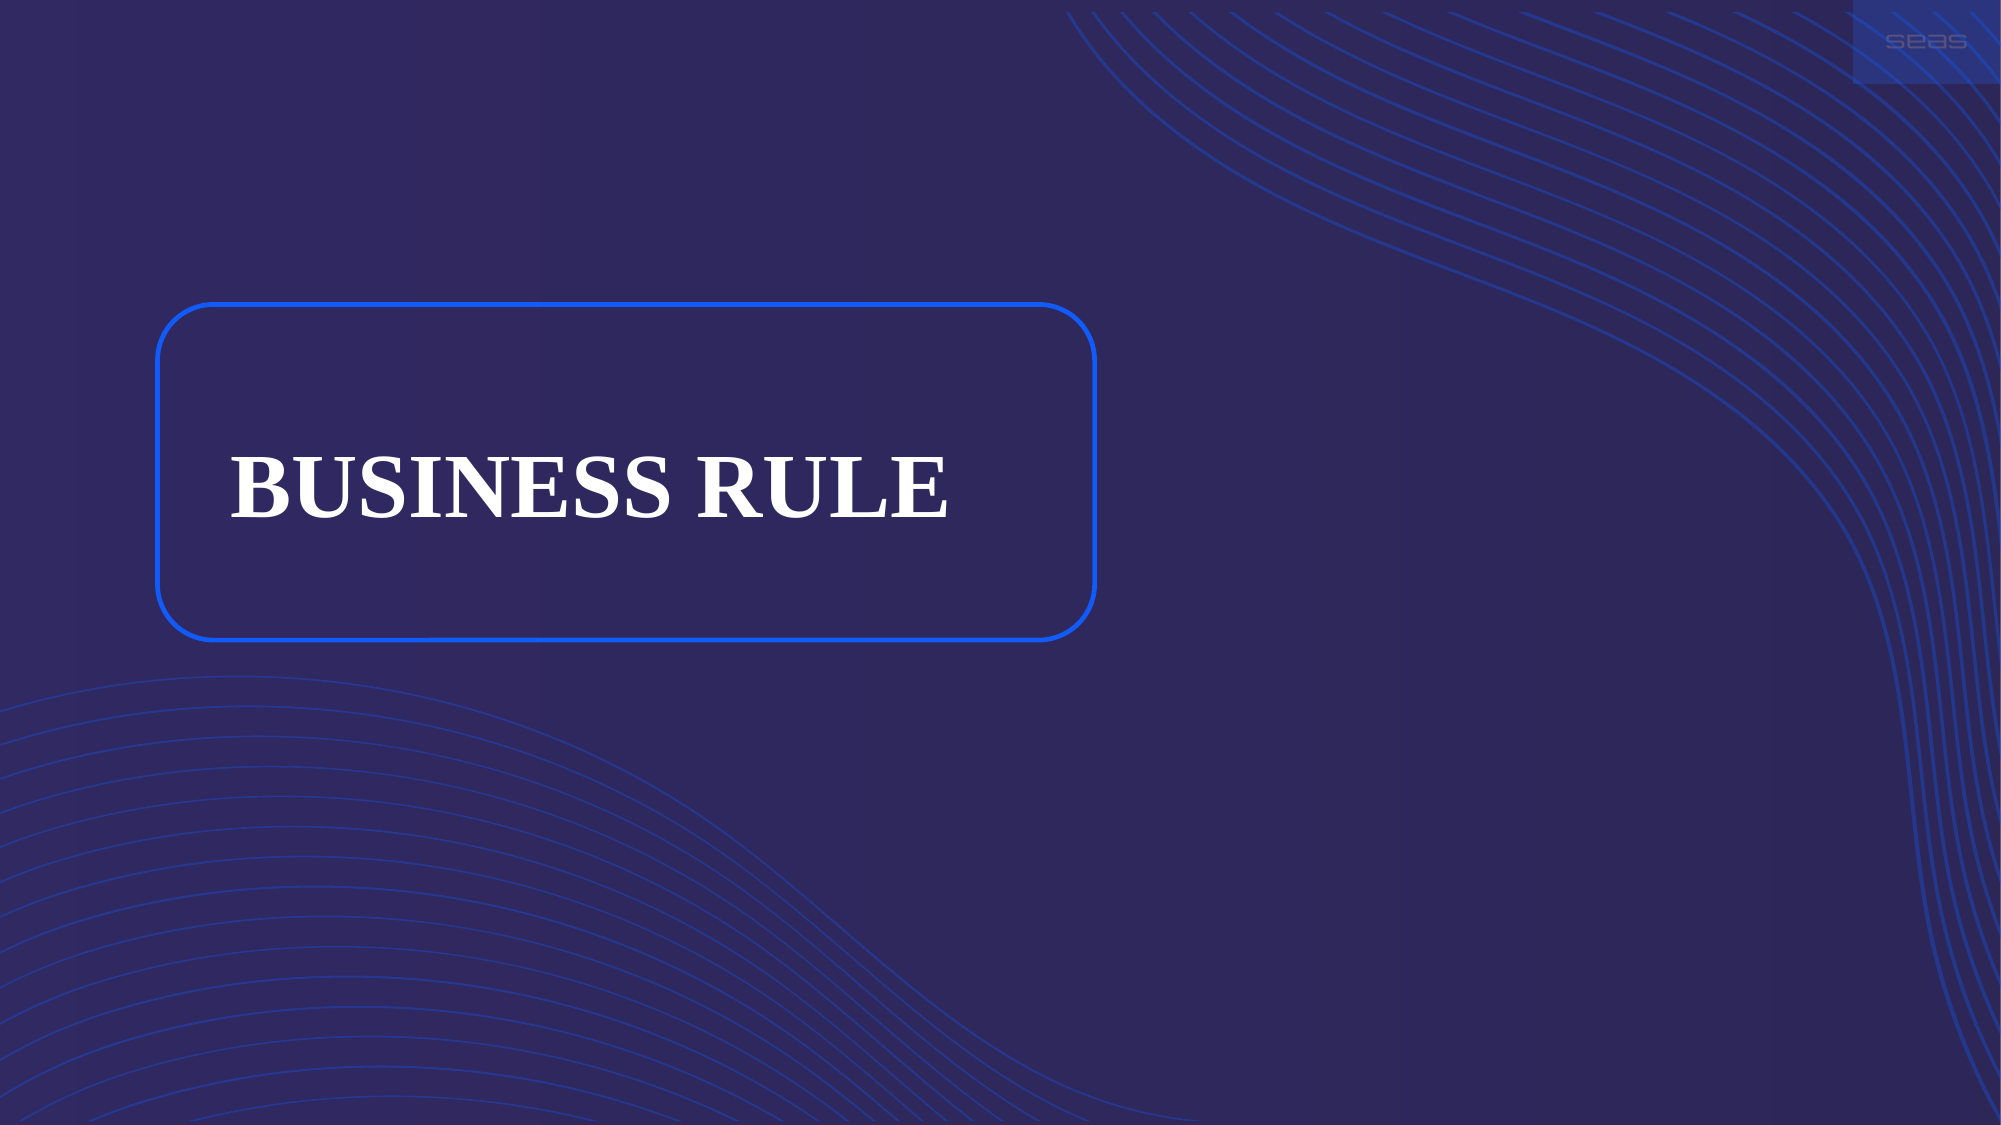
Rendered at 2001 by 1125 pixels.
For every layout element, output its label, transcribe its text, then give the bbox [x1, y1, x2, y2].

title BUSINESS RULE [210, 405, 1057, 640]
